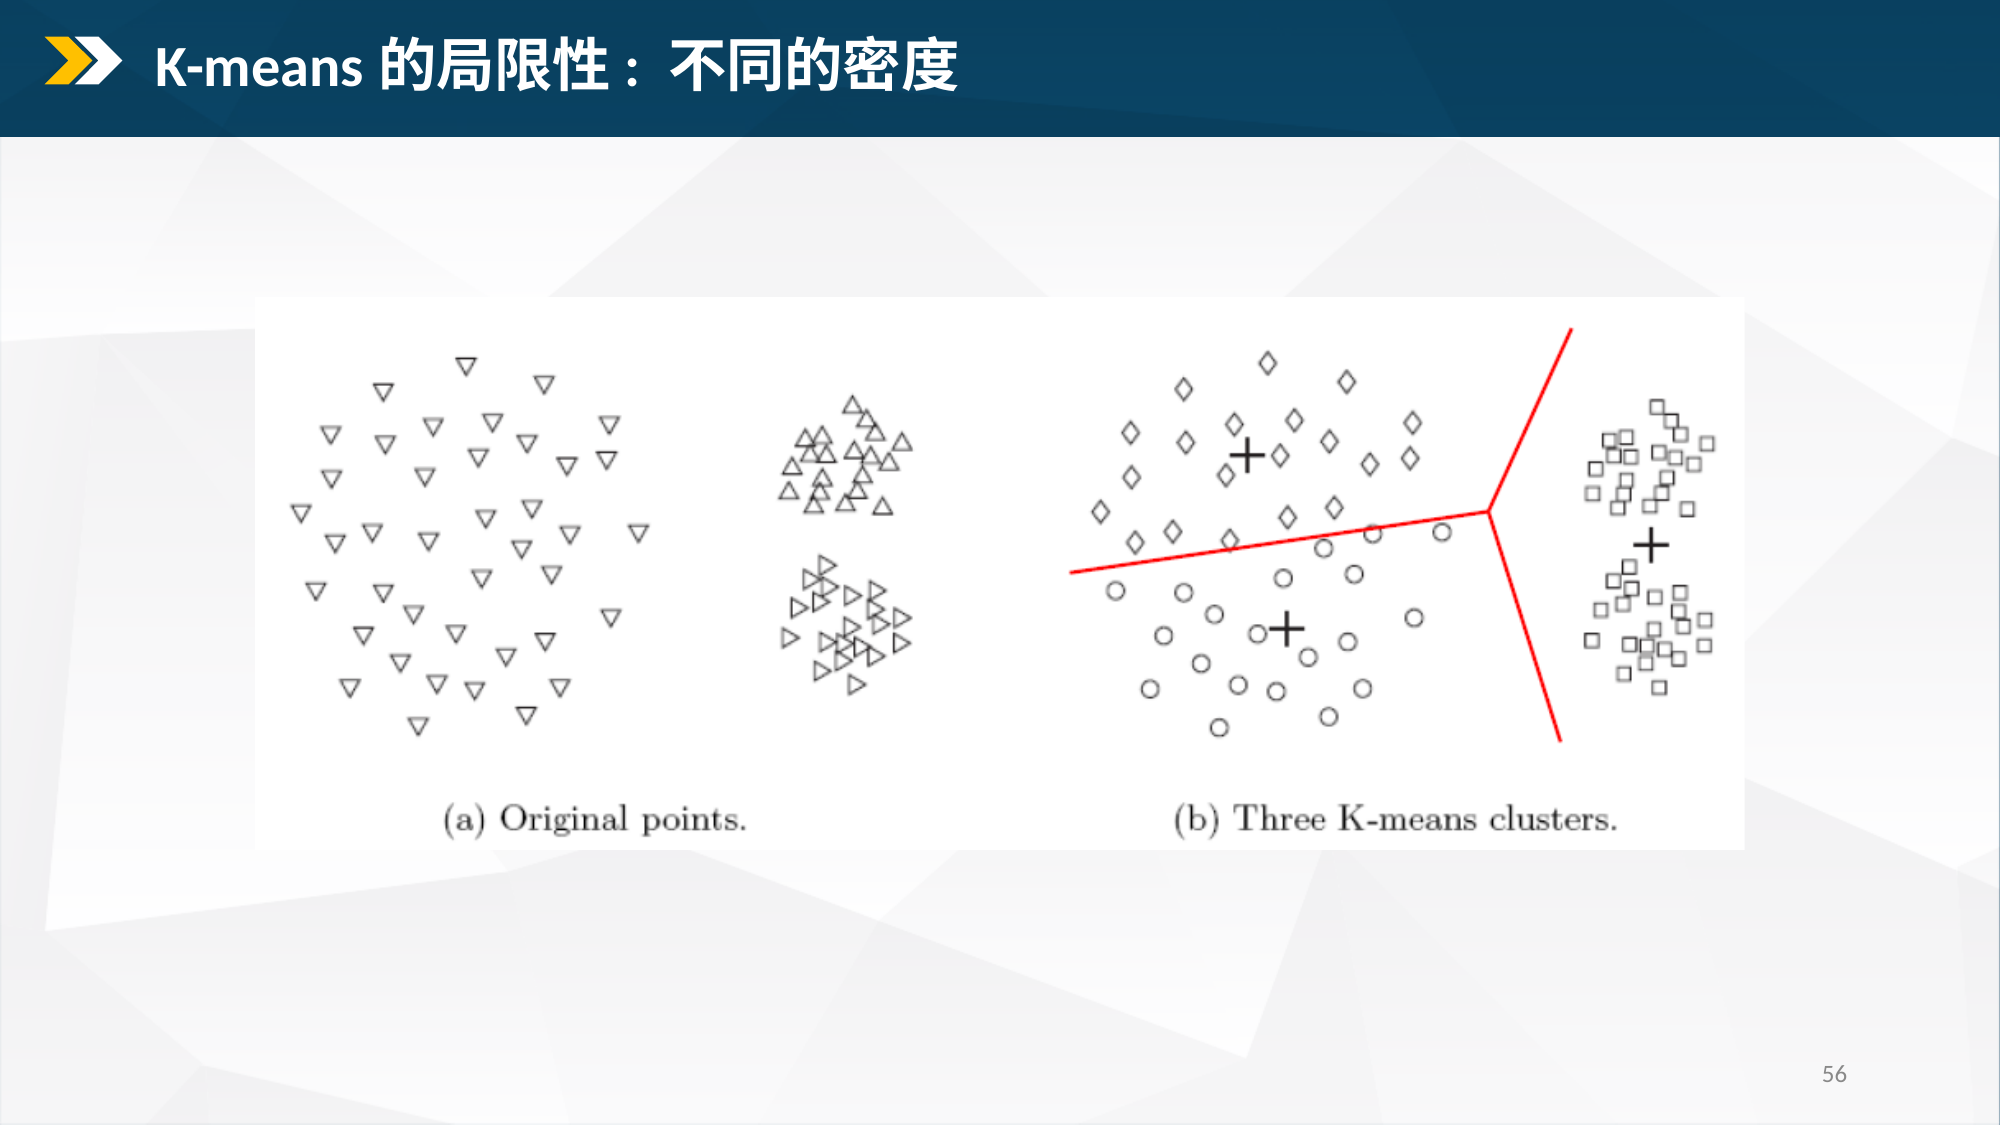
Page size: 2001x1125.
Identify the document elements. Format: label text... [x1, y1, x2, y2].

list K-means的局限性: 不同的密度 [140, 28, 1780, 93]
slide_number 56 [1412, 1042, 1863, 1103]
picture [0, 0, 2000, 1125]
